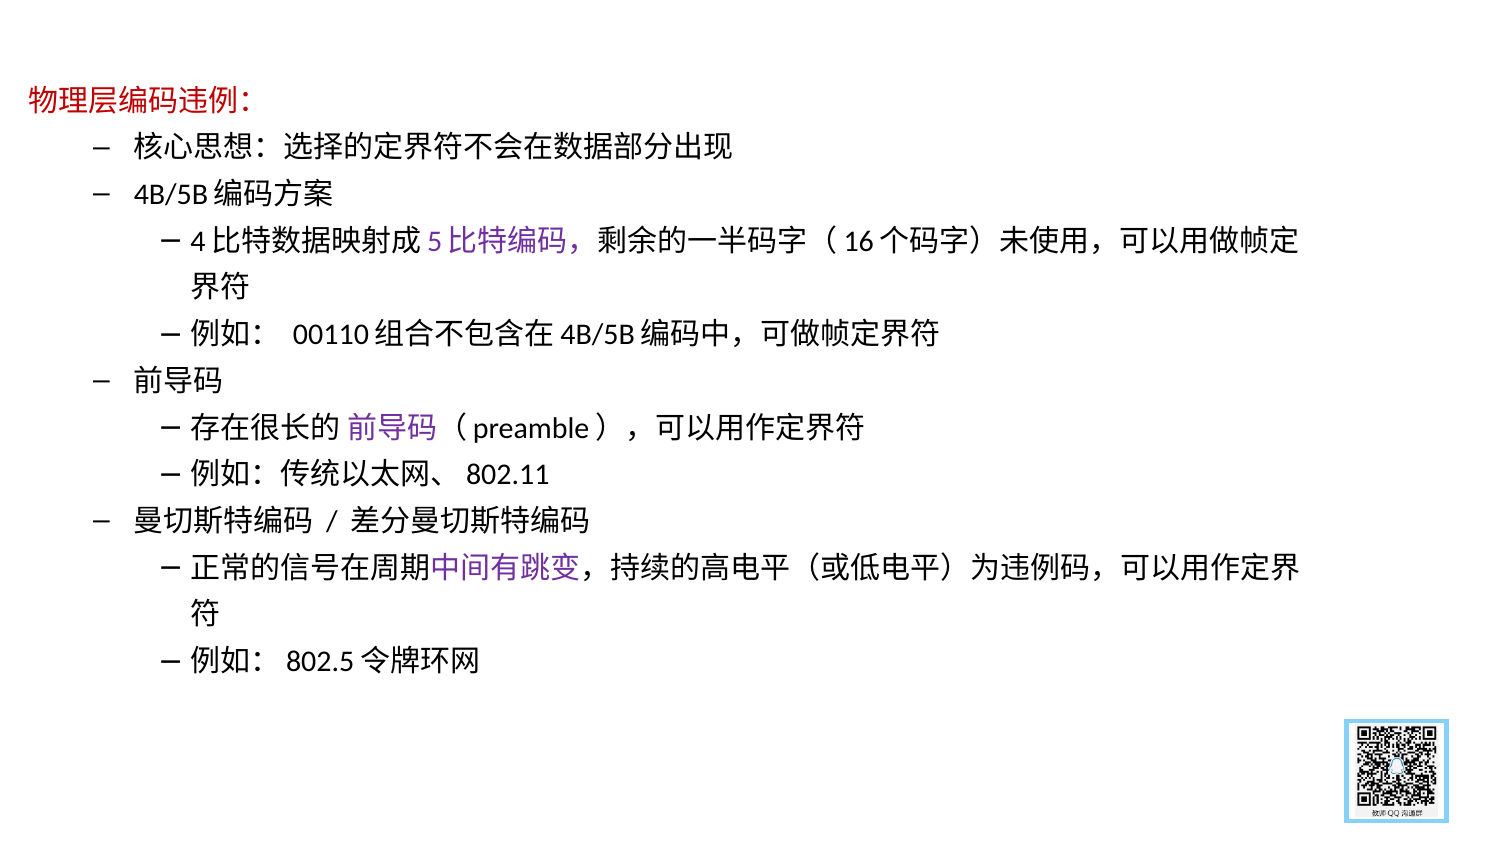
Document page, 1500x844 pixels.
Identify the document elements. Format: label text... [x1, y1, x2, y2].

text_box 物理层编码违例： 核心思想：选择的定界符不会在数据部分出现 4B/5B编码方案 4比特数据映射成5比特编码，剩余的一半码字（16个码字）未使用，可以用做帧定界符 例如： 00110组合不包含在4B/5B编码中，可做帧定界符 前导码 存在很长的 前导码（preamble），可以用作定界符 例如：传统以太网、802.11 曼切斯特编码 / 差分曼切斯特编码 正常的信号在周期中间有跳变，持续的高电平（或低电平）为违例码，可以用作定界符 例如：802.5令牌环网 [13, 63, 1340, 691]
picture [1355, 724, 1438, 817]
